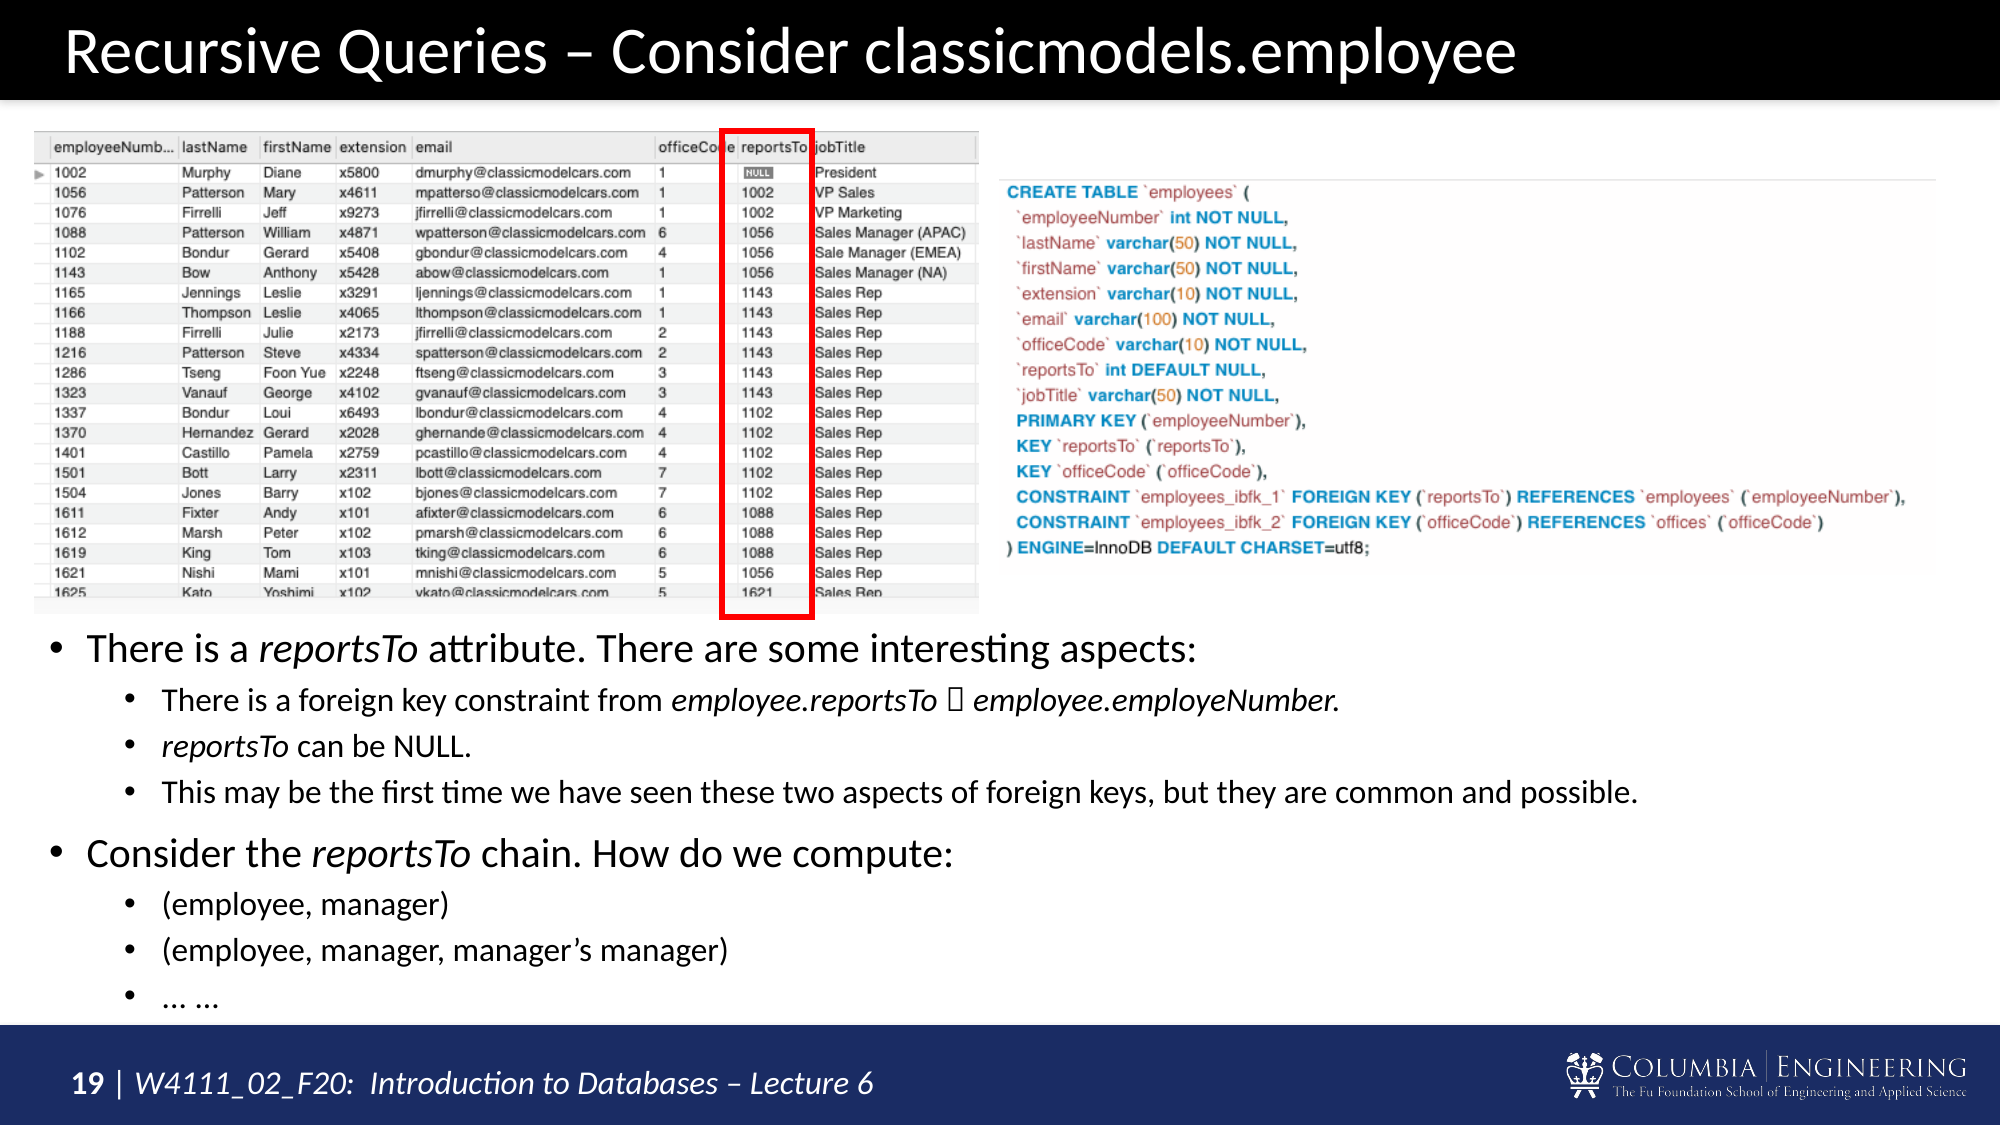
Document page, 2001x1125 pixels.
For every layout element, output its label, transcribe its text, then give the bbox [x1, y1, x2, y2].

text_box Recursive Queries – Consider classicmodels.employee [49, 0, 1874, 95]
list There is a reportsTo attribute. There are some interesting aspects: There is a foreign key constraint from employee.reportsTo  employee.employeNumber. reportsTo can be NULL. This may be the first time we have seen these two aspects of foreign keys, but they are common and possible. Consider the reportsTo chain. How do we compute: (employee, manager) (employee, manager, manager’s manager) ... ... [34, 619, 1863, 1025]
picture [1566, 1050, 1967, 1100]
text_box 19 | W4111_02_F20: Introduction to Databases – Lecture 6 [55, 1027, 1540, 1109]
text_box [0, 0, 2000, 100]
picture [999, 170, 1936, 575]
picture [34, 131, 979, 615]
text_box [0, 1025, 2000, 1125]
